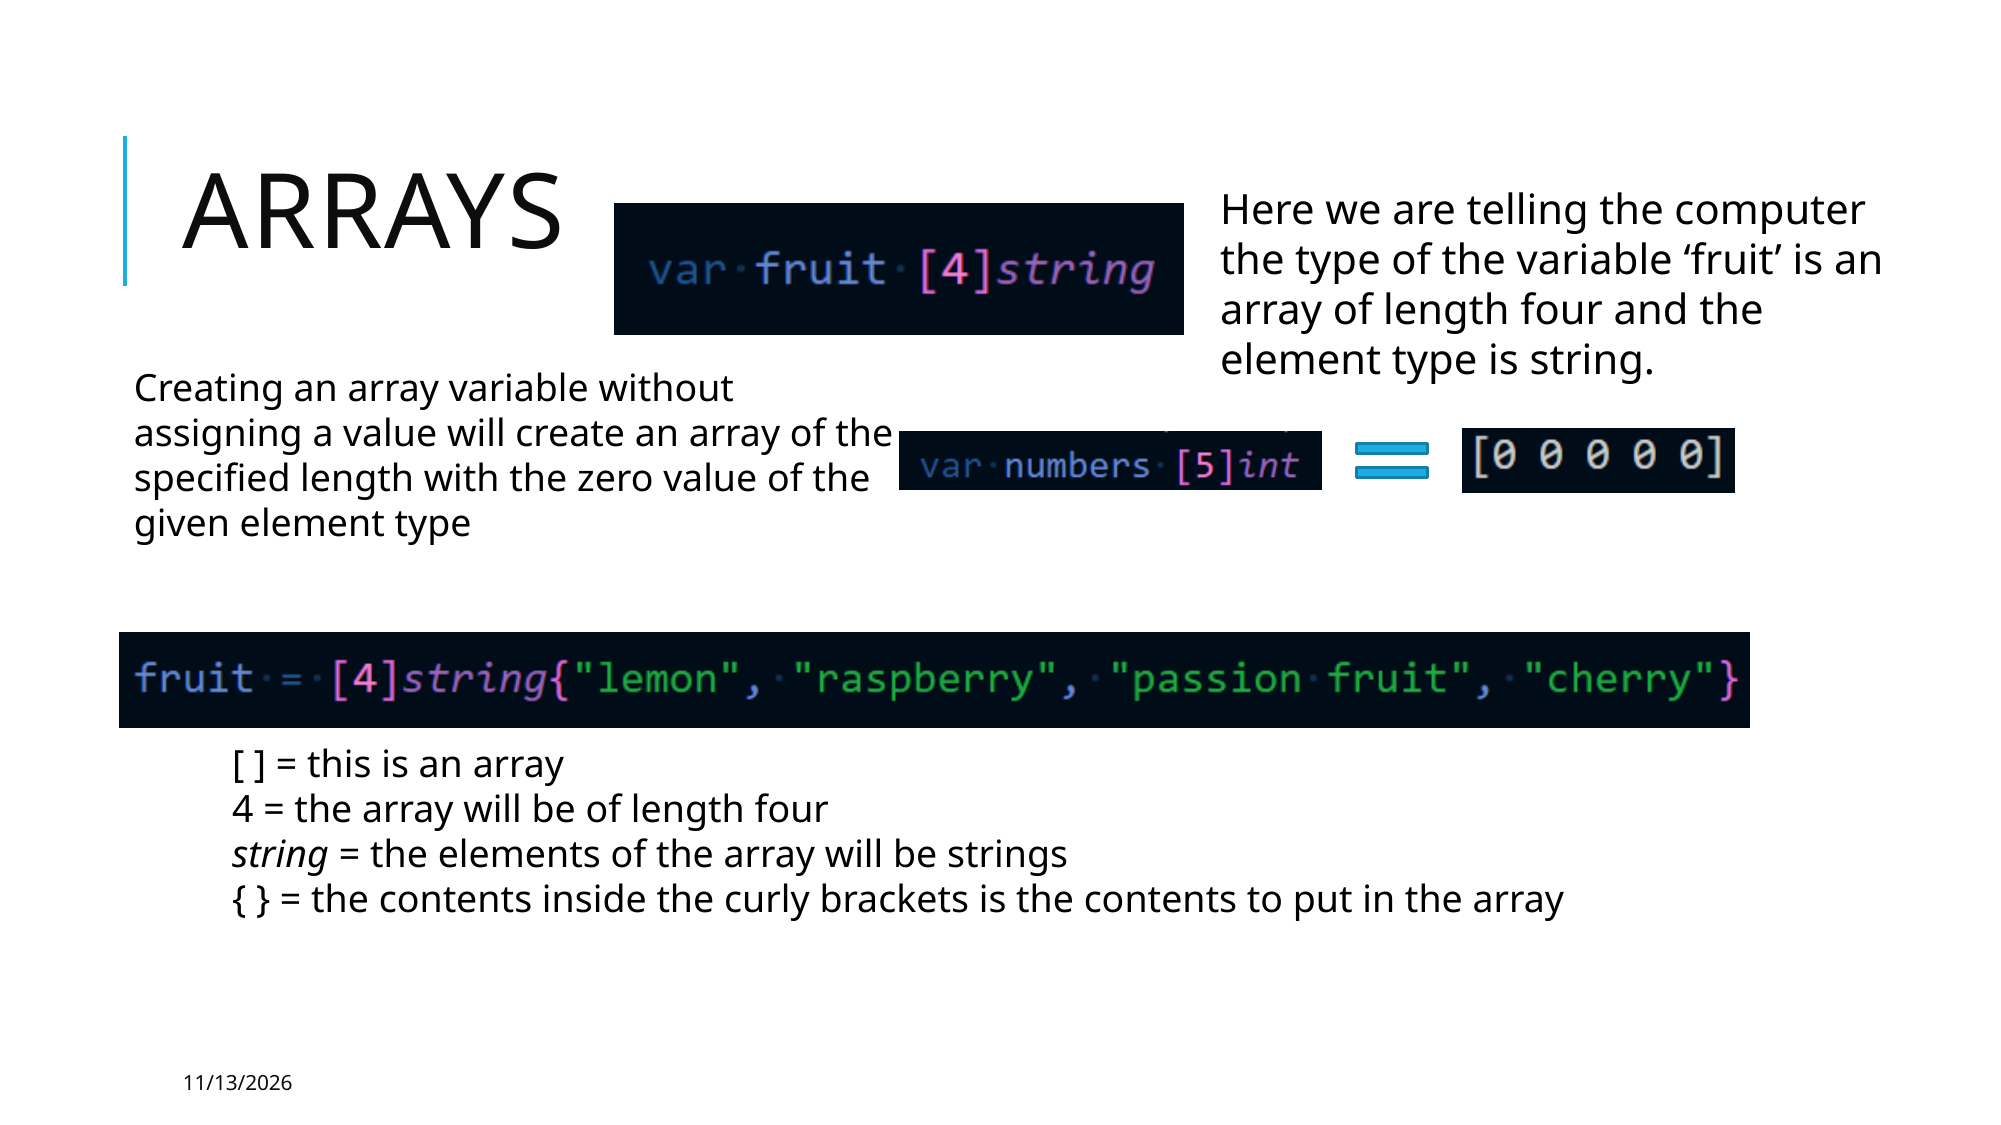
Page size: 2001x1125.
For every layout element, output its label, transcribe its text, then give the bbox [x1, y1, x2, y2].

text_box Creating an array variable without assigning a value will create an array of the specified length with the zero value of the given element type [119, 356, 924, 552]
picture [614, 202, 1184, 335]
picture [118, 632, 1750, 728]
picture [898, 431, 1323, 490]
text_box [1355, 466, 1429, 479]
picture [1461, 428, 1736, 493]
title Arrays [168, 96, 1763, 342]
text_box [1355, 442, 1429, 455]
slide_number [168, 1061, 522, 1107]
text_box Here we are telling the computer the type of the variable ‘fruit’ is an array of length four and the element type is string. [1205, 175, 1904, 390]
text_box [ ] = this is an array 4 = the array will be of length four string = the elements of the array will be strings { } = the contents inside the curly brackets is the contents to put in the array [217, 732, 1763, 928]
